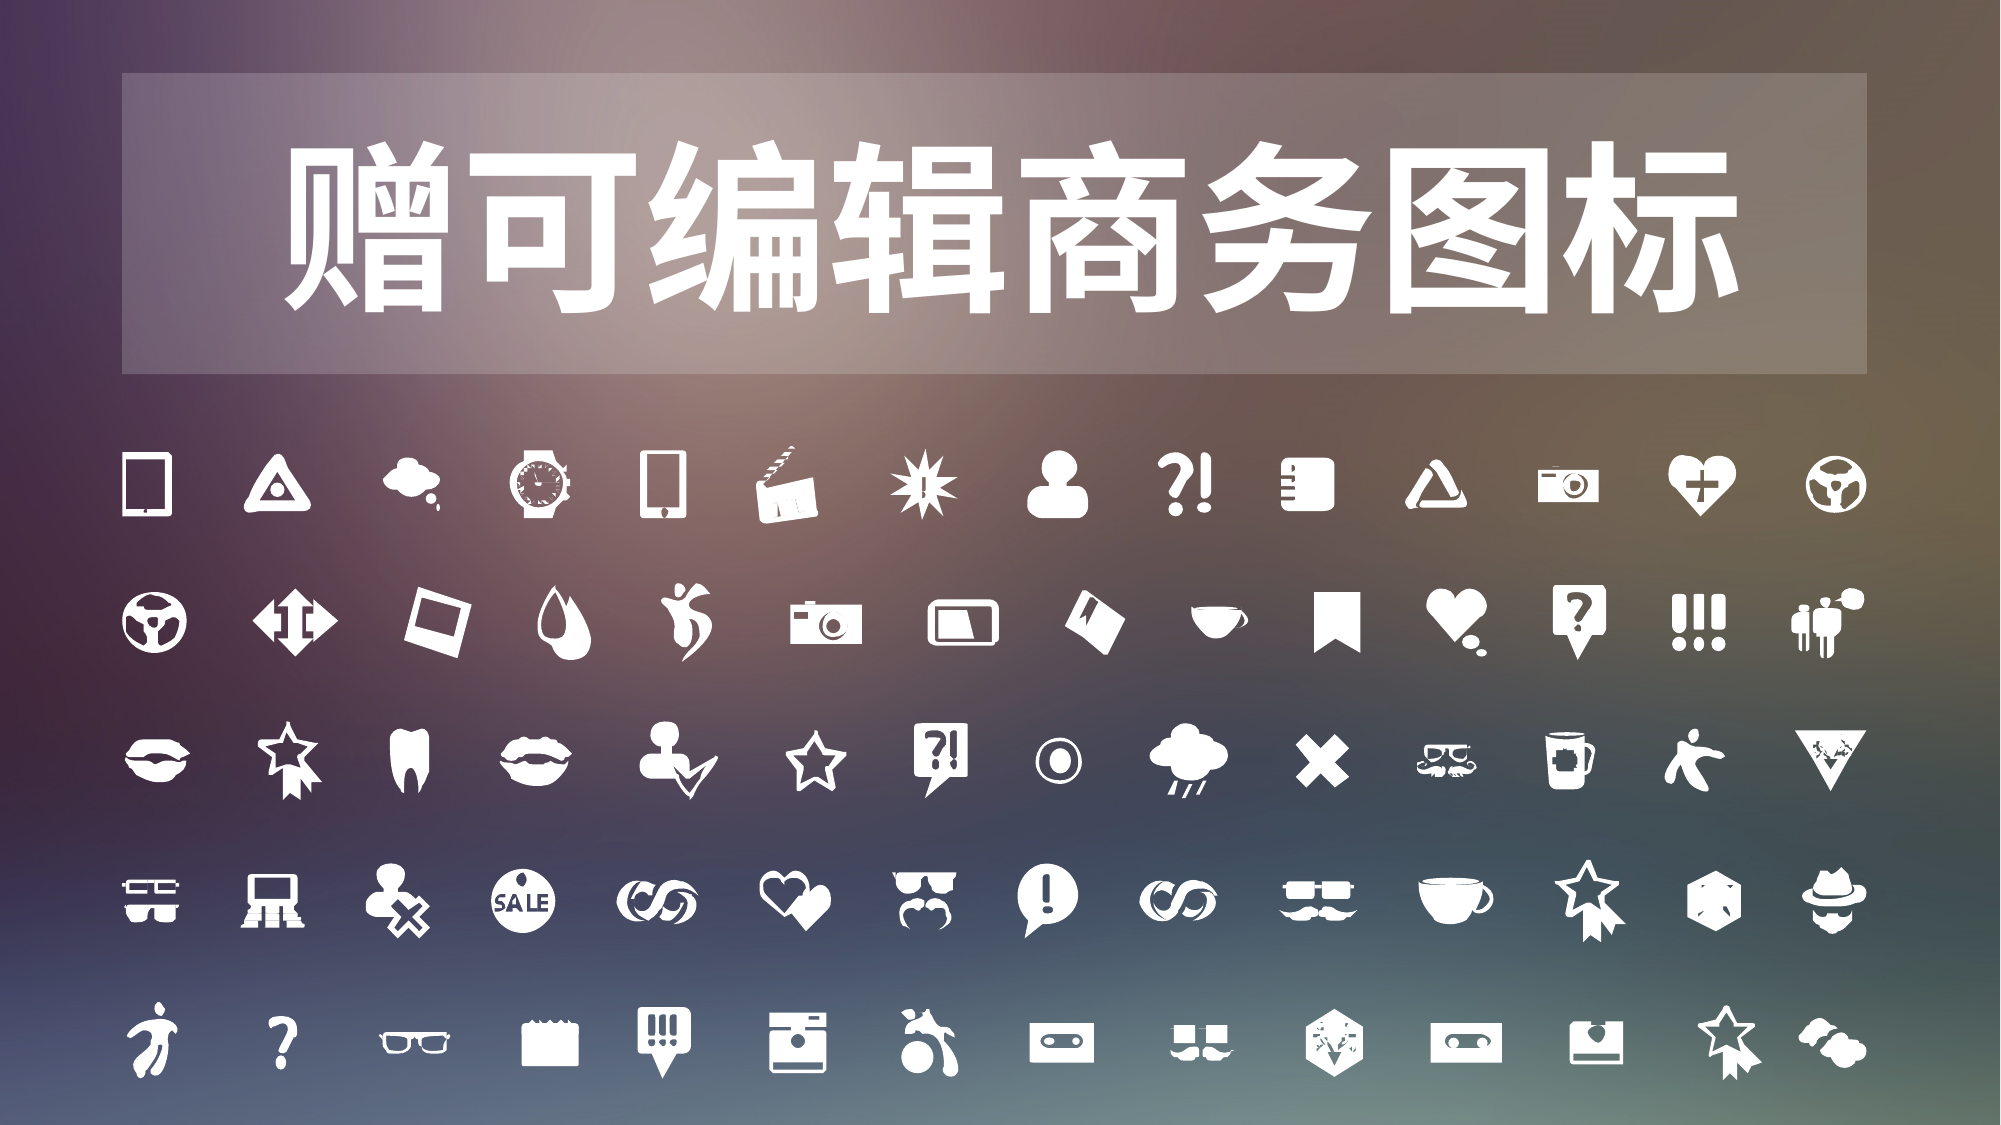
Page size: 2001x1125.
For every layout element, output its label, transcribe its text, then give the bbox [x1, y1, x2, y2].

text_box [1149, 723, 1228, 799]
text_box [378, 1032, 451, 1054]
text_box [1404, 457, 1469, 511]
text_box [496, 735, 572, 786]
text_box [1426, 588, 1487, 657]
text_box [389, 728, 430, 793]
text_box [252, 588, 339, 657]
text_box [1017, 863, 1079, 939]
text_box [268, 1016, 298, 1070]
text_box [1552, 585, 1607, 661]
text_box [1035, 737, 1082, 784]
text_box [901, 1008, 959, 1077]
text_box [1697, 1005, 1763, 1081]
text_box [892, 872, 957, 930]
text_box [1416, 744, 1478, 777]
text_box [1314, 592, 1361, 653]
text_box [639, 721, 719, 801]
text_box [616, 877, 699, 925]
text_box [122, 452, 172, 517]
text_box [1029, 1023, 1094, 1063]
text_box [1668, 455, 1737, 517]
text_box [1278, 881, 1358, 921]
text_box [1569, 1021, 1624, 1065]
text_box [1554, 859, 1627, 943]
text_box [756, 444, 821, 524]
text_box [1430, 1023, 1502, 1063]
text_box 赠可编辑商务图标 [263, 106, 2000, 342]
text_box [1545, 732, 1596, 790]
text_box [521, 1019, 579, 1067]
text_box [1794, 730, 1867, 792]
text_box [1157, 452, 1212, 517]
text_box [759, 870, 831, 932]
text_box [1295, 734, 1350, 788]
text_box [1663, 728, 1728, 793]
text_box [382, 457, 440, 511]
picture [0, 0, 2001, 1125]
text_box [640, 450, 687, 519]
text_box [656, 583, 725, 662]
text_box [890, 448, 958, 520]
text_box [365, 863, 430, 939]
text_box [121, 72, 1868, 375]
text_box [927, 599, 999, 646]
text_box [1687, 870, 1741, 932]
text_box [257, 721, 323, 801]
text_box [1801, 867, 1867, 935]
text_box [637, 1007, 691, 1079]
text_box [1672, 593, 1726, 652]
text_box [790, 601, 862, 644]
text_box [122, 1001, 183, 1084]
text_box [122, 879, 180, 923]
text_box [240, 874, 305, 928]
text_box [1418, 877, 1494, 925]
text_box [1281, 457, 1335, 512]
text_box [491, 868, 556, 933]
text_box [914, 723, 968, 799]
text_box [403, 586, 472, 659]
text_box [1170, 1024, 1235, 1061]
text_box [241, 453, 314, 515]
text_box [1305, 1008, 1363, 1077]
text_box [1791, 586, 1867, 659]
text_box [1538, 466, 1599, 503]
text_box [1798, 1017, 1867, 1068]
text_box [122, 739, 191, 783]
text_box [769, 1012, 827, 1074]
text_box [1139, 877, 1218, 925]
text_box [122, 592, 187, 653]
text_box [1064, 590, 1126, 655]
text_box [509, 450, 571, 519]
text_box [1027, 450, 1089, 519]
text_box [537, 585, 592, 661]
text_box [1805, 455, 1867, 513]
text_box [785, 730, 847, 792]
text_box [1191, 606, 1249, 639]
